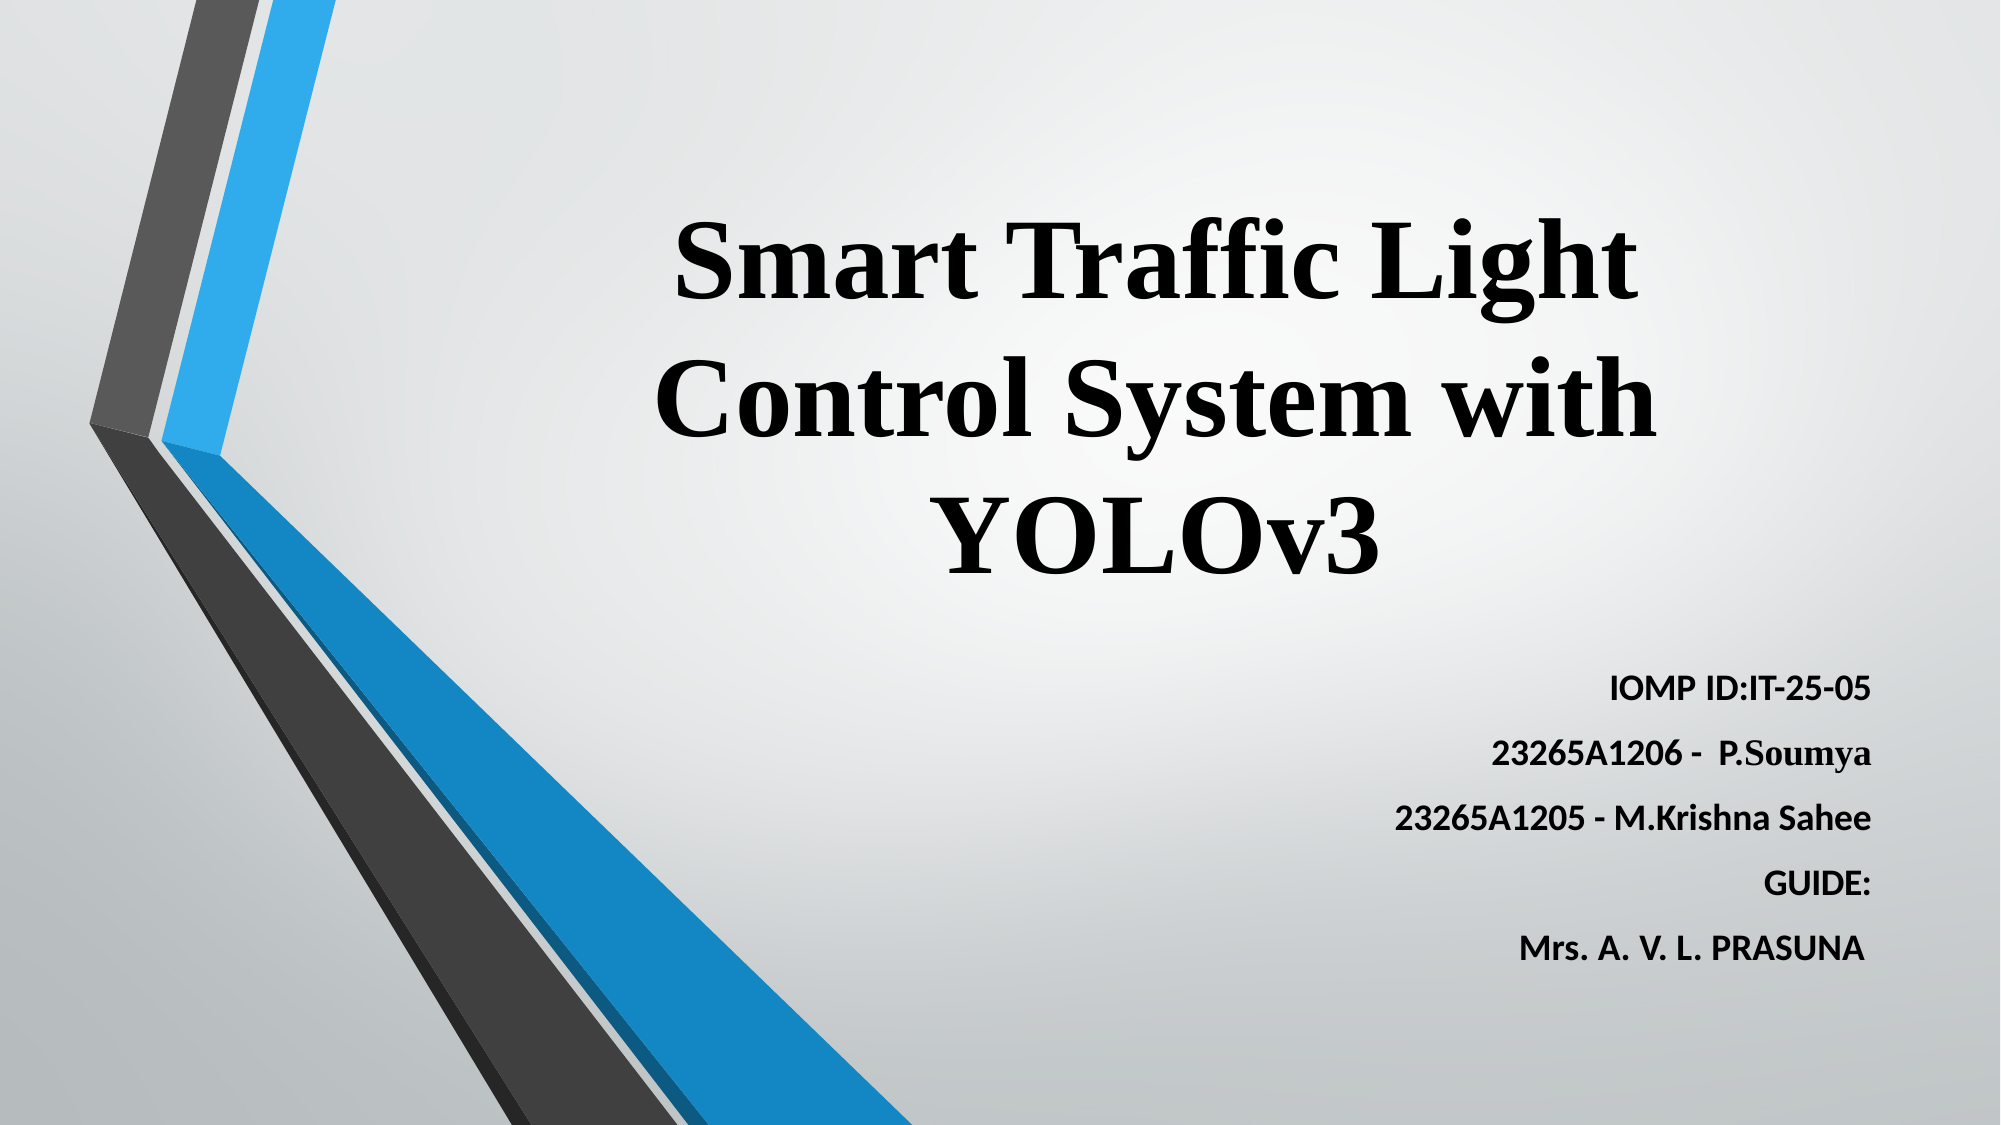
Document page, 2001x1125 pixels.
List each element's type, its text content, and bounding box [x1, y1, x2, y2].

title Smart Traffic Light Control System with YOLOv3 [452, 175, 1860, 605]
subtitle IOMP ID:IT-25-05 23265A1206 - P.Soumya 23265A1205 - M.Krishna Sahee GUIDE: Mrs. A. V. L. PRASUNA [740, 655, 1887, 1047]
